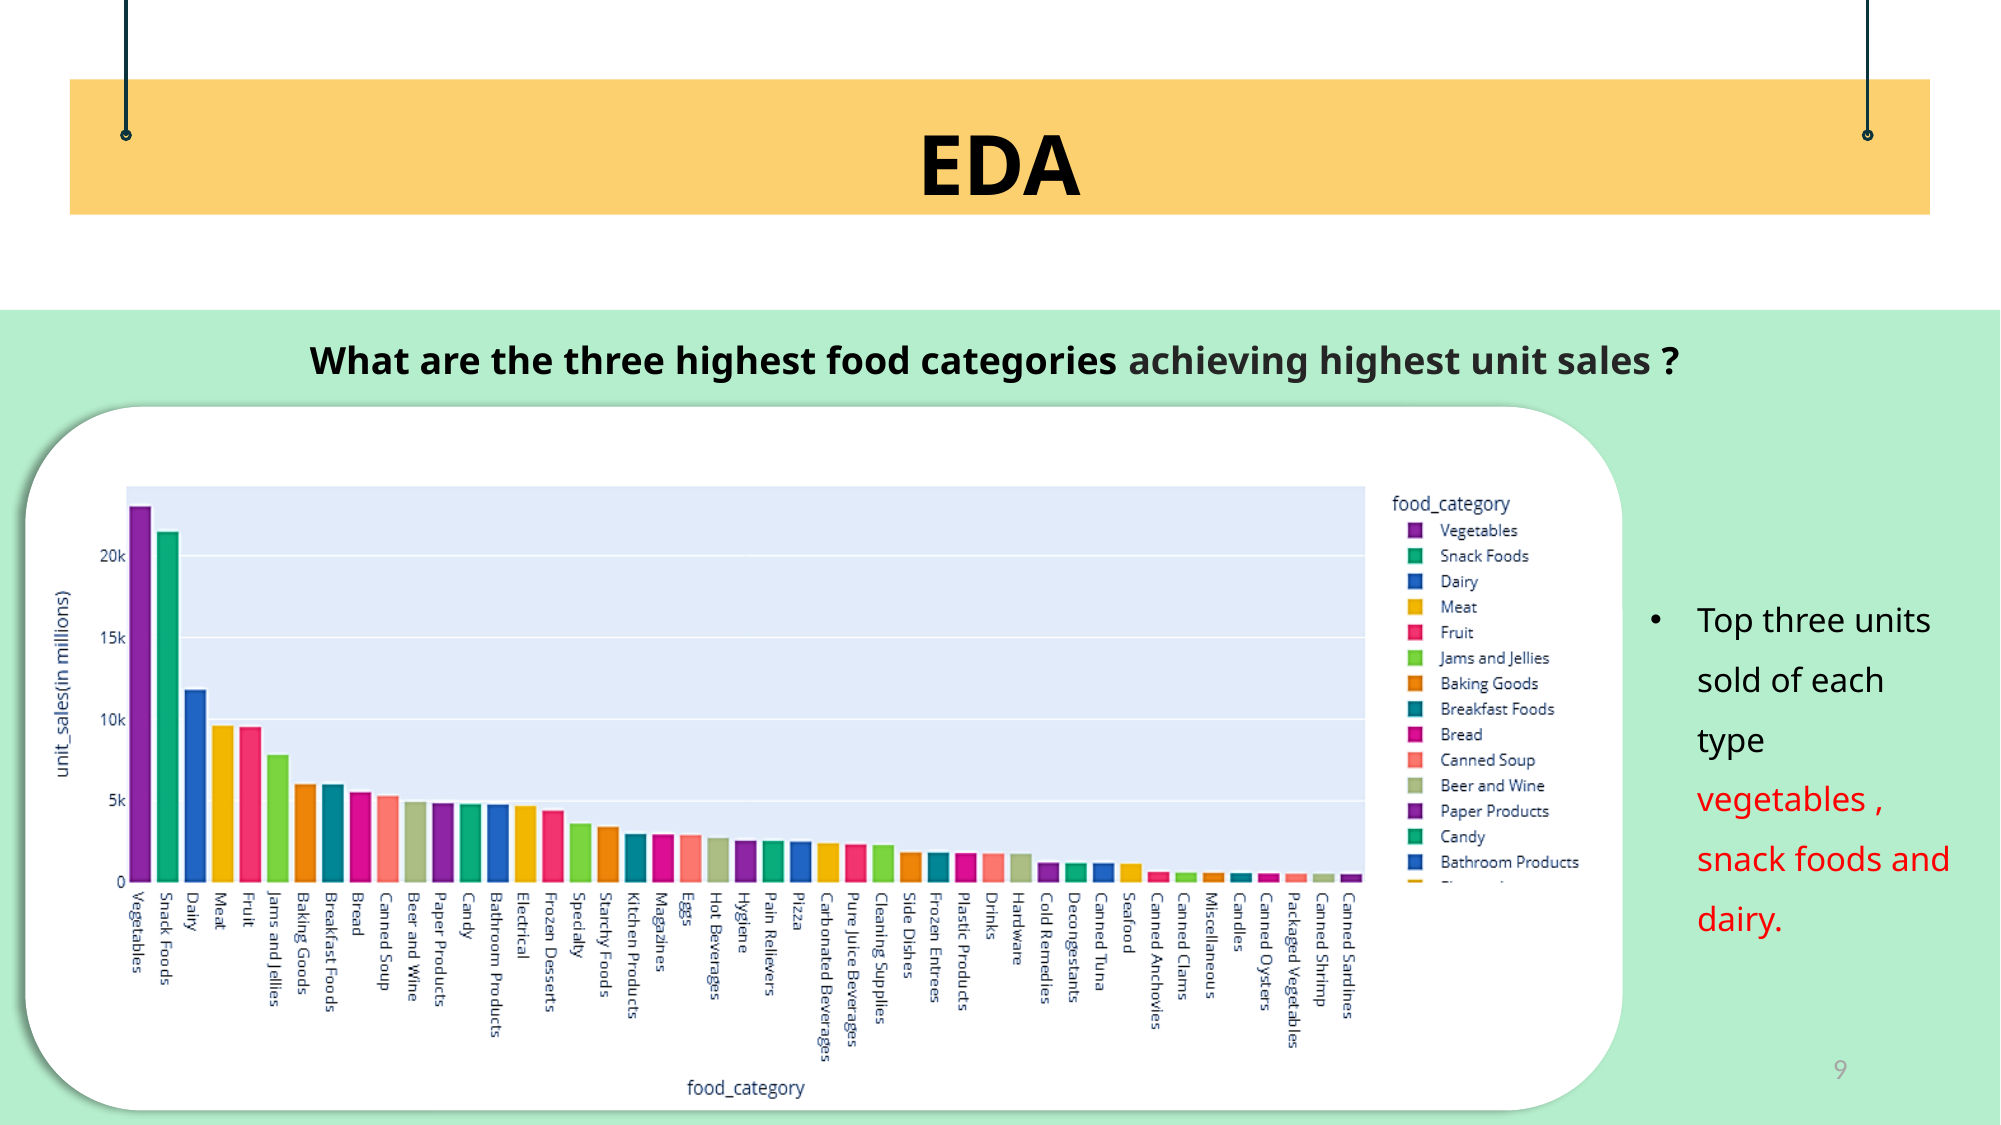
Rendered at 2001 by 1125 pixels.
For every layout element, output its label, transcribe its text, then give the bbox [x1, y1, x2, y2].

picture [25, 406, 1623, 1111]
text_box Top three units sold of each type vegetables , snack foods and dairy. [1635, 571, 1975, 946]
text_box 9 [1623, 1042, 1863, 1103]
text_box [69, 0, 1931, 215]
text_box What are the three highest food categories achieving highest unit sales ? [126, 329, 1863, 390]
